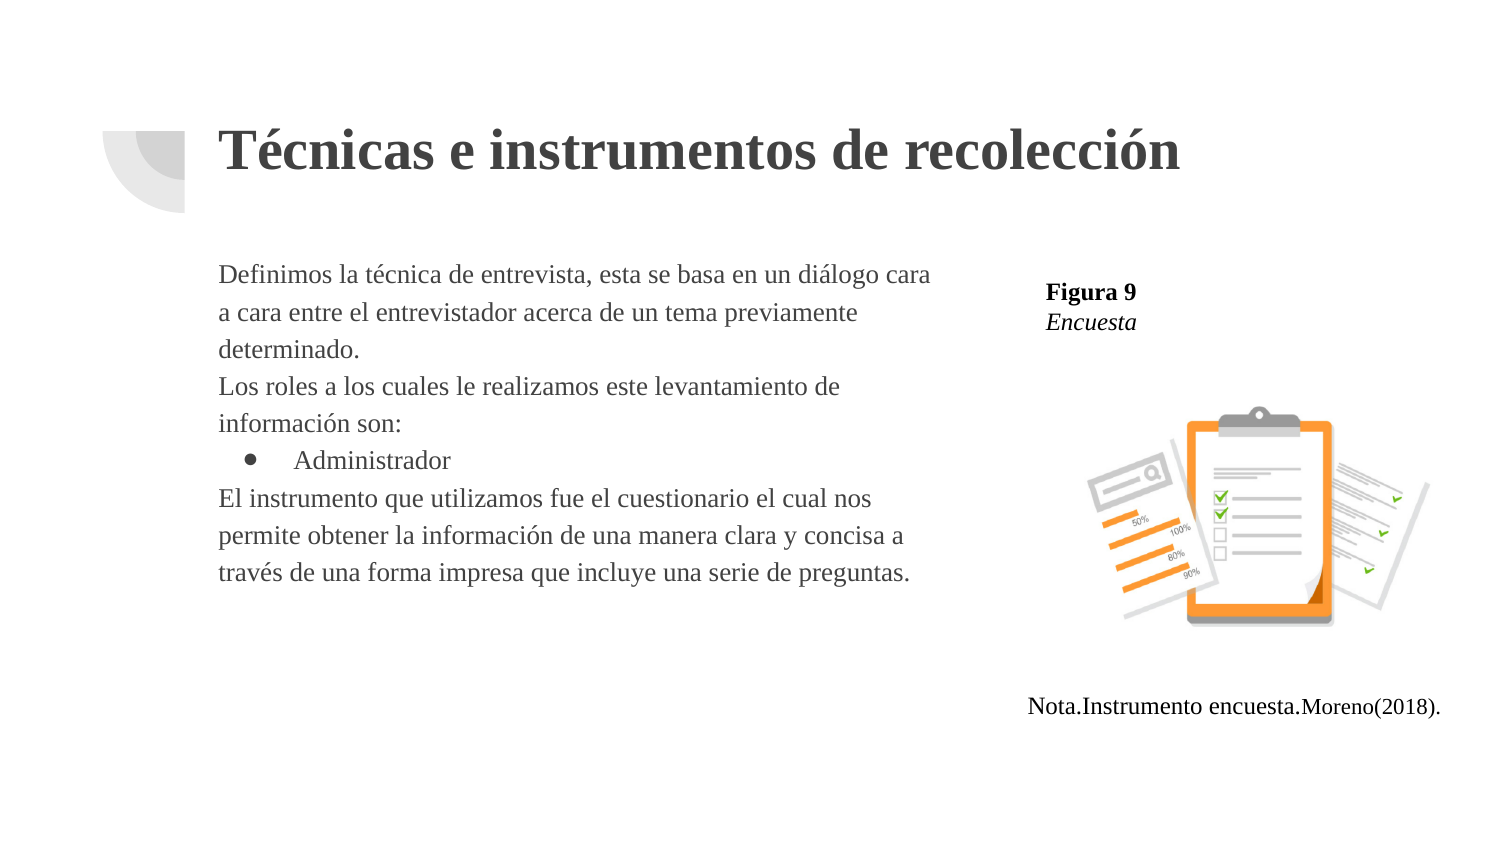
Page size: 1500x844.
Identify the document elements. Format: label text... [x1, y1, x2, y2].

text_box Figura 9 Encuesta [1030, 260, 1500, 351]
list Definimos la técnica de entrevista, esta se basa en un diálogo cara a cara entre el entrevistador acerca de un tema previamente determinado. Los roles a los cuales le realizamos este levantamiento de información son: Administrador El instrumento que utilizamos fue el cuestionario el cual nos permite obtener la información de una manera clara y concisa a través de una forma impresa que incluye una serie de preguntas. [203, 236, 949, 789]
title Técnicas e instrumentos de recolección [203, 96, 1357, 261]
text_box Nota.Instrumento encuesta.Moreno(2018). [1012, 674, 1500, 735]
picture [1071, 390, 1435, 635]
